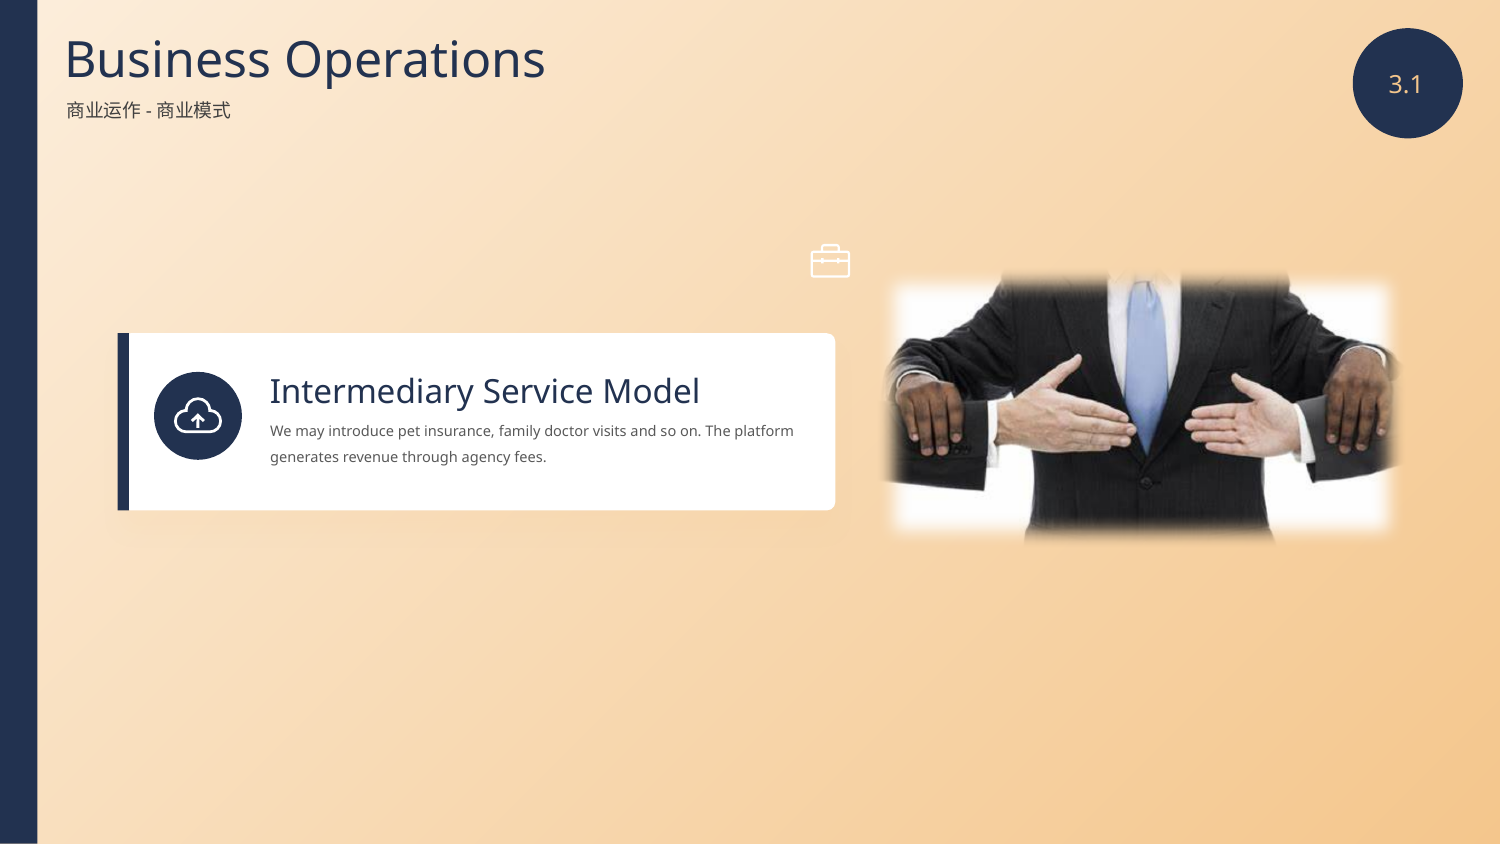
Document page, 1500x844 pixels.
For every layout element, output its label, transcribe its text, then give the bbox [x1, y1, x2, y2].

text_box Business Operations [49, 20, 1133, 96]
text_box Intermediary Service Model [255, 362, 803, 418]
picture [876, 266, 1407, 549]
text_box [152, 370, 243, 461]
text_box We may introduce pet insurance, family doctor visits and so on. The platform generates revenue through agency fees. [255, 405, 843, 473]
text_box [173, 397, 222, 434]
text_box [129, 332, 837, 512]
text_box [810, 243, 851, 278]
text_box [1349, 28, 1463, 139]
text_box [116, 332, 130, 511]
text_box [0, 0, 38, 844]
text_box 商业运作-商业模式 [51, 91, 479, 129]
